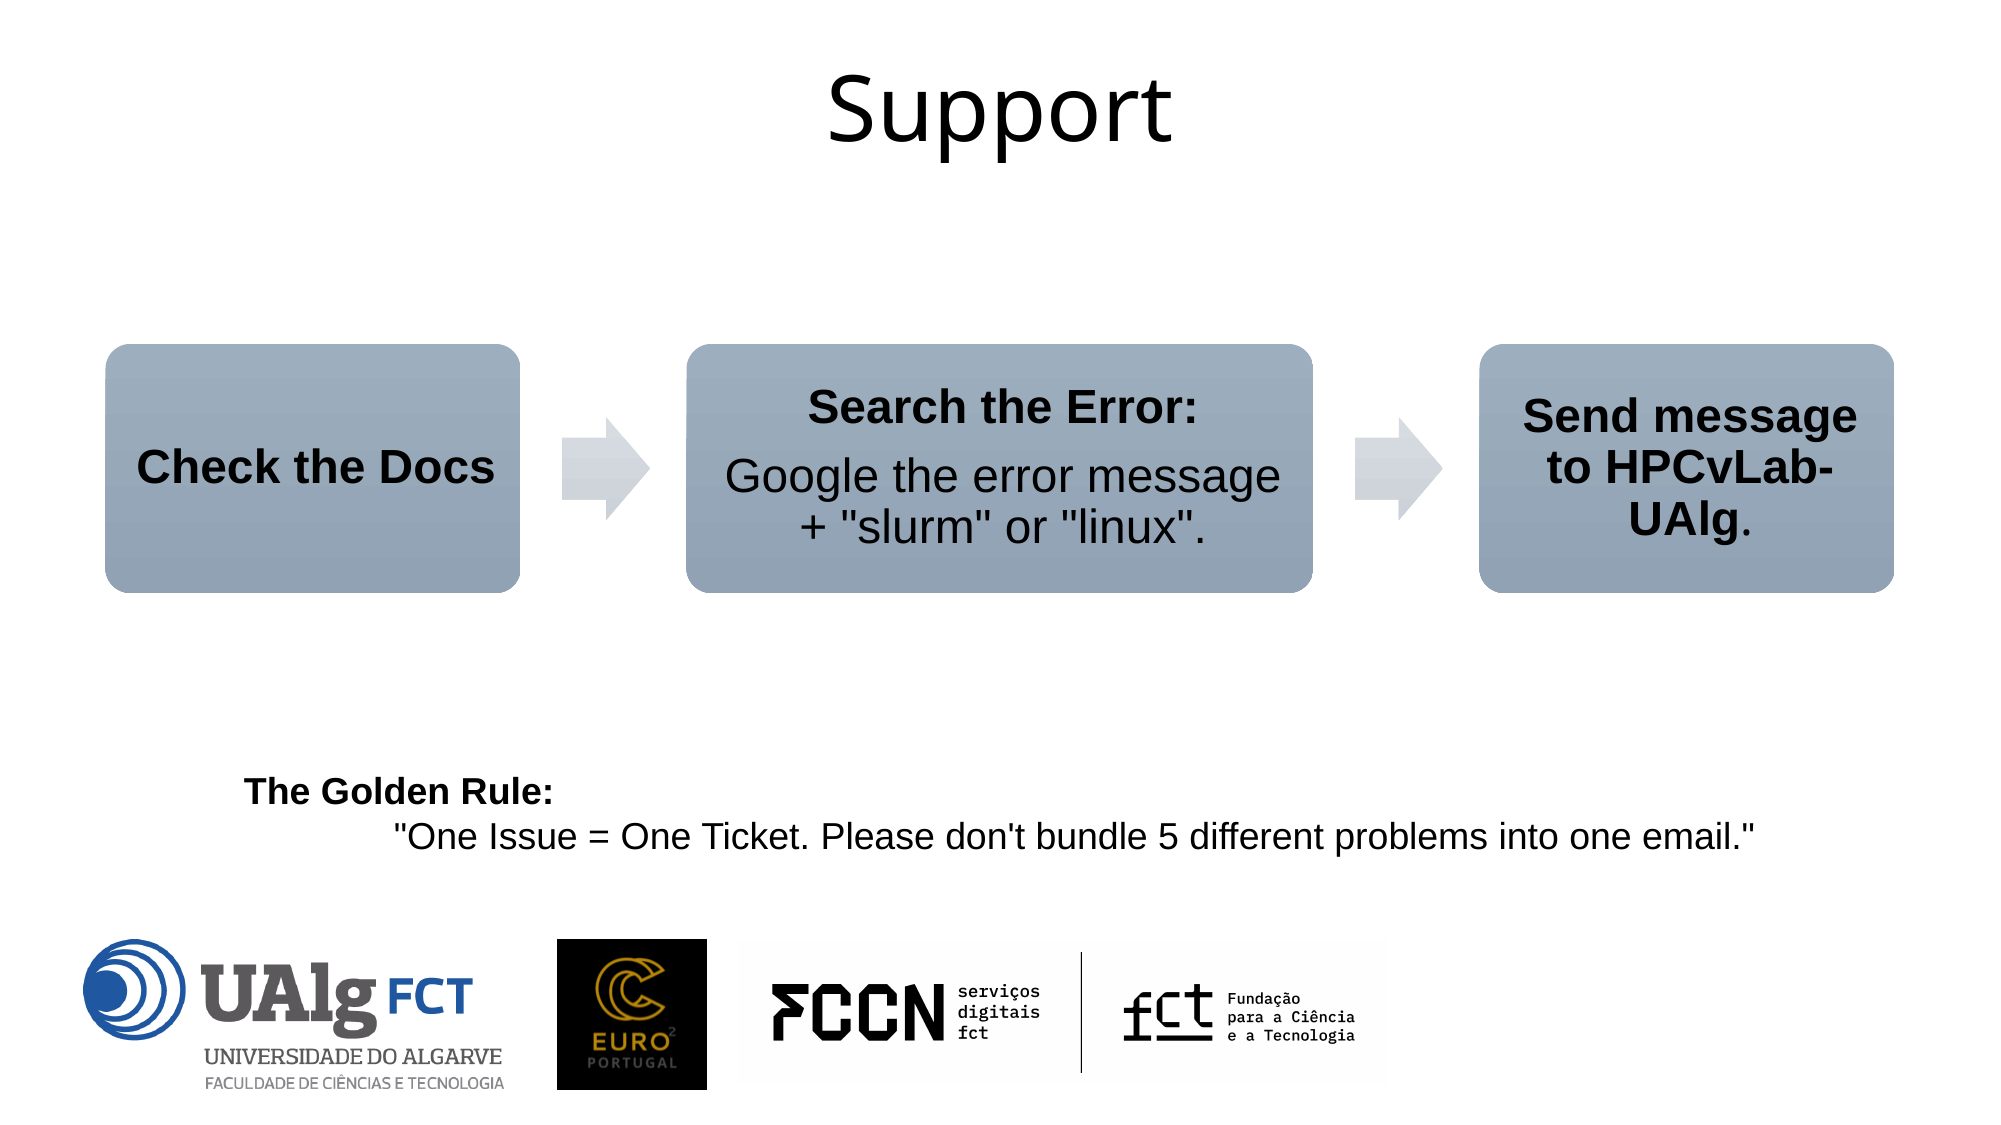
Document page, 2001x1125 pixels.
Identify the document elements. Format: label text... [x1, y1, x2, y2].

text_box The Golden Rule: "One Issue = One Ticket. Please don't bundle 5 different problems into one email." [229, 760, 1771, 865]
picture [738, 939, 1389, 1085]
picture [83, 939, 504, 1089]
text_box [104, 176, 1896, 760]
text_box Support [105, 0, 1895, 176]
picture [557, 939, 707, 1090]
